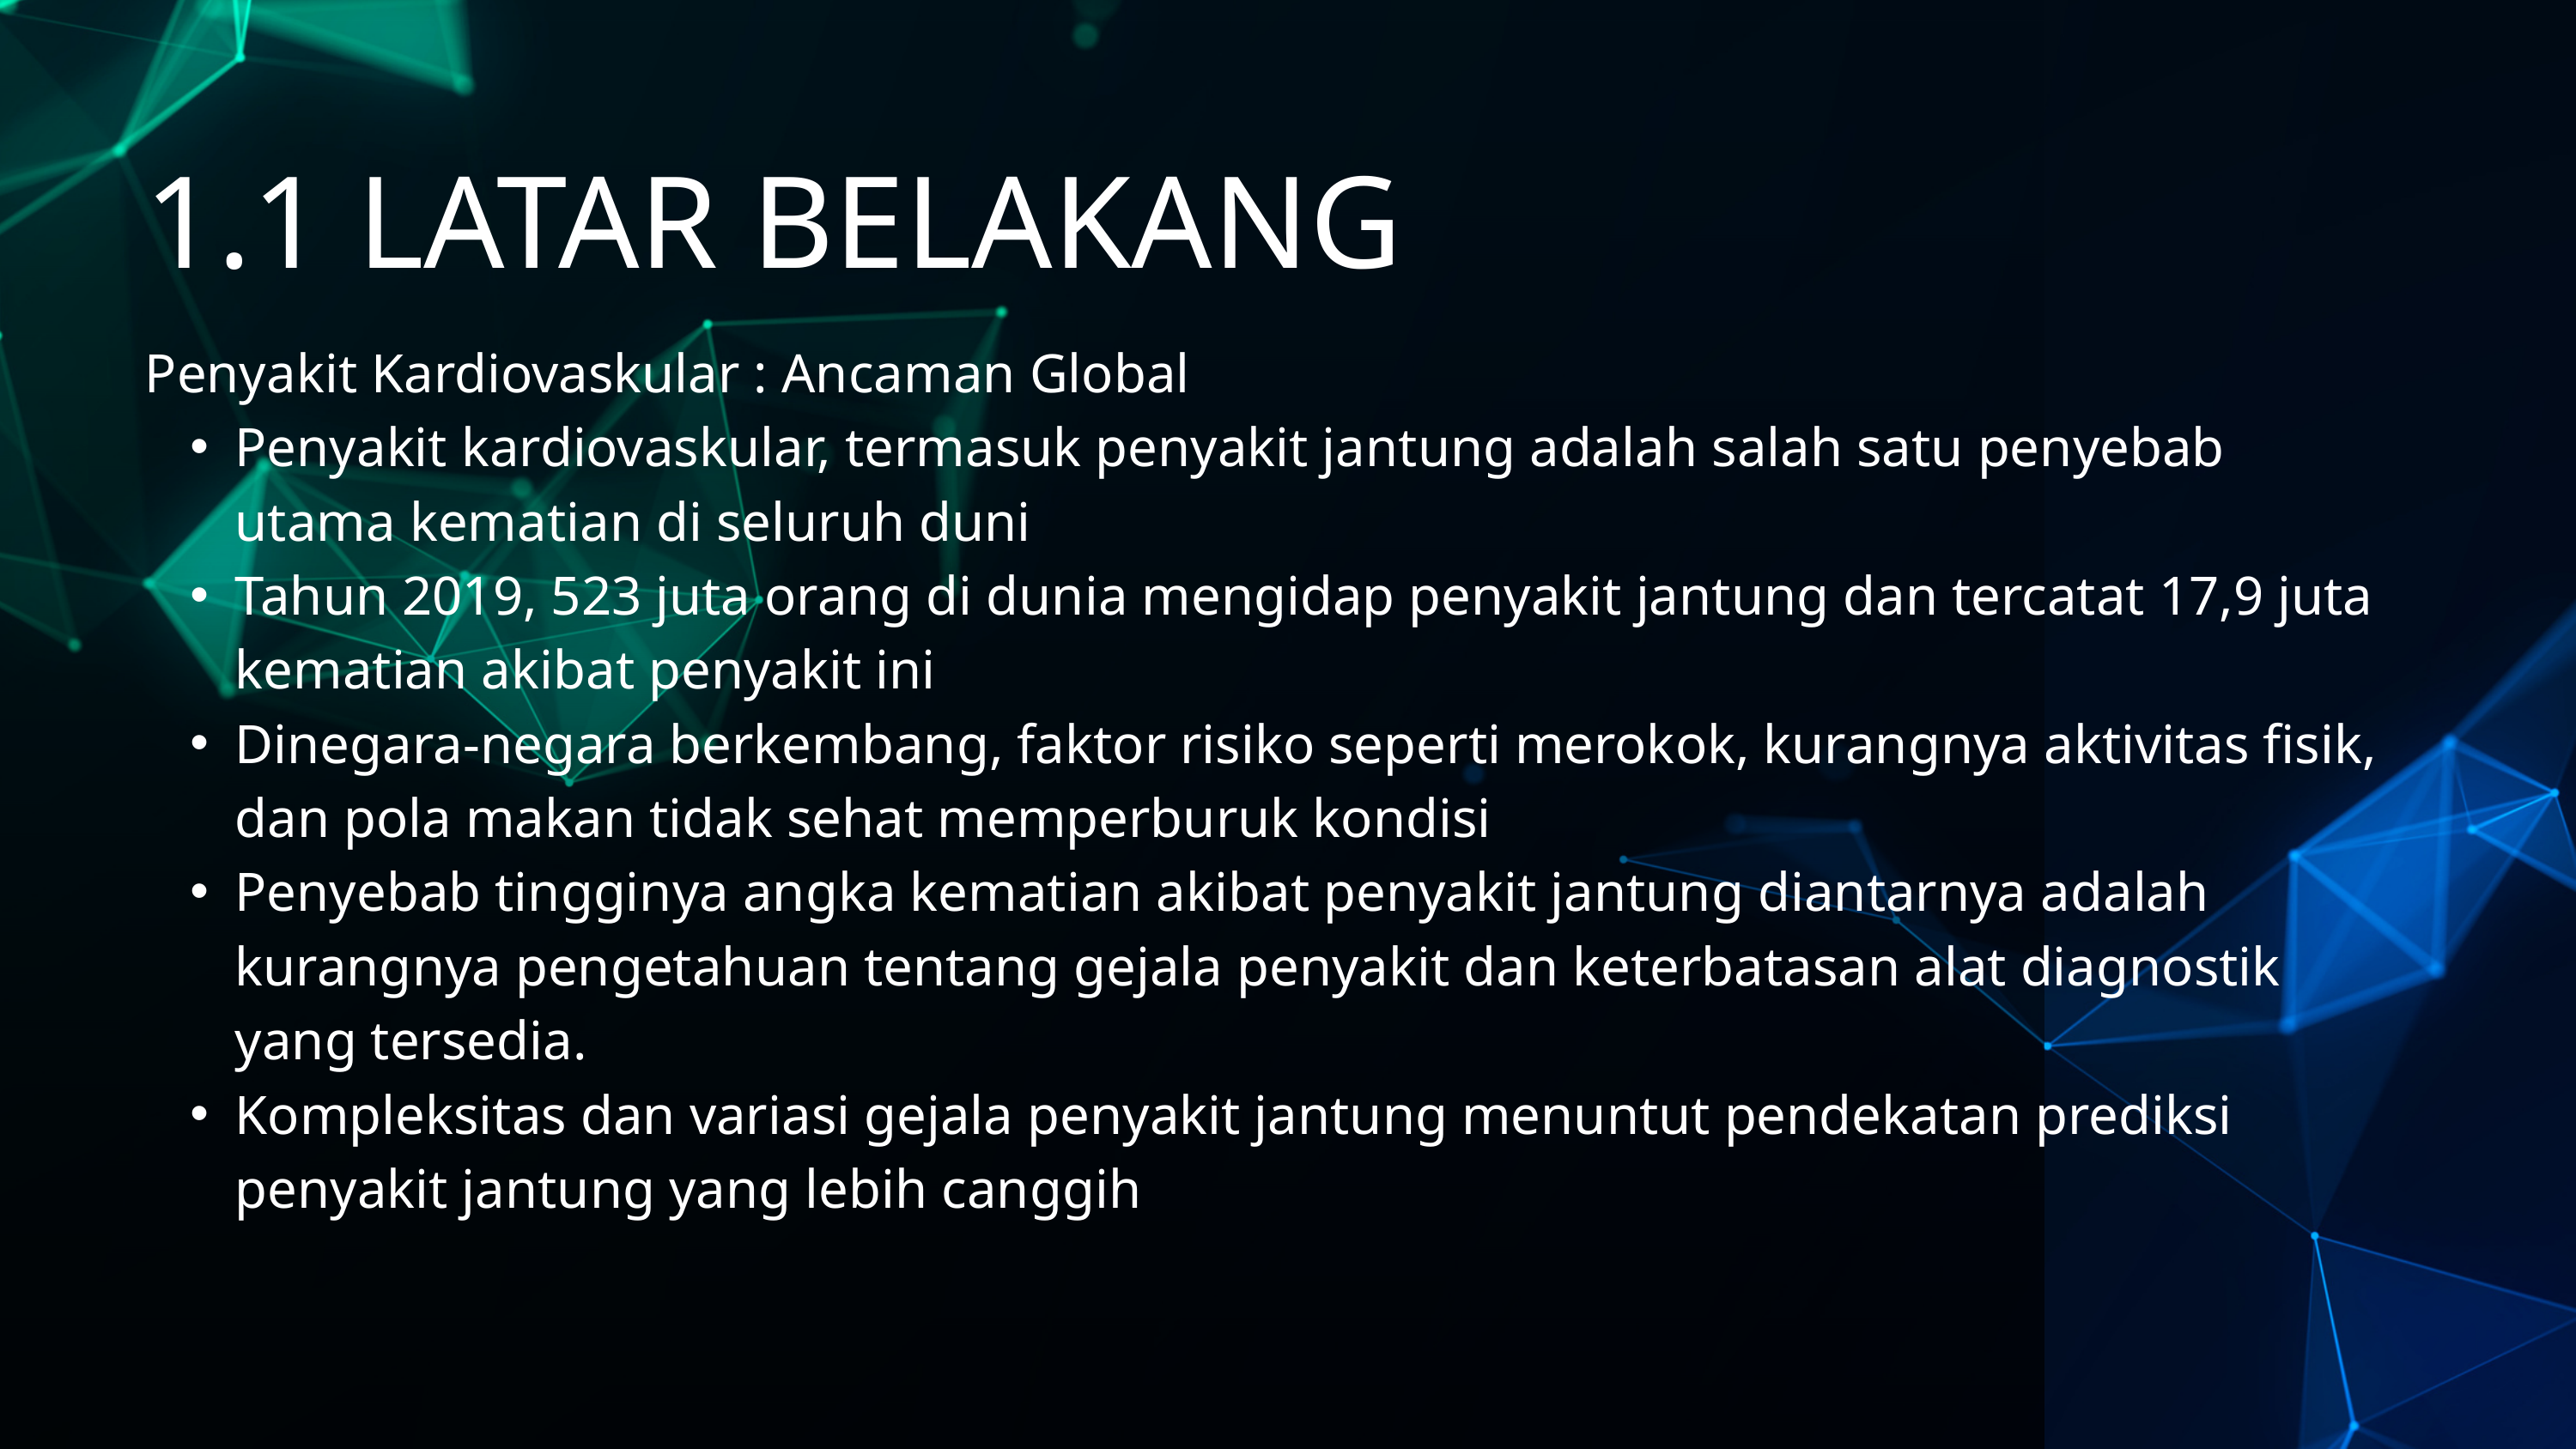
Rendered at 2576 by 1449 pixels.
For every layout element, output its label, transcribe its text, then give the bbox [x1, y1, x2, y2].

text_box [2044, 0, 2576, 1449]
text_box Penyakit Kardiovaskular : Ancaman Global Penyakit kardiovaskular, termasuk penyakit jantung adalah salah satu penyebab utama kematian di seluruh duni Tahun 2019, 523 juta orang di dunia mengidap penyakit jantung dan tercatat 17,9 juta kematian akibat penyakit ini Dinegara-negara berkembang, faktor risiko seperti merokok, kurangnya aktivitas fisik, dan pola makan tidak sehat memperburuk kondisi Penyebab tingginya angka kematian akibat penyakit jantung diantarnya adalah kurangnya pengetahuan tentang gejala penyakit dan keterbatasan alat diagnostik yang tersedia. Kompleksitas dan variasi gejala penyakit jantung menuntut pendekatan prediksi penyakit jantung yang lebih canggih [144, 329, 2380, 1219]
text_box [0, 0, 2044, 1449]
text_box 1.1 LATAR BELAKANG [144, 149, 1461, 294]
